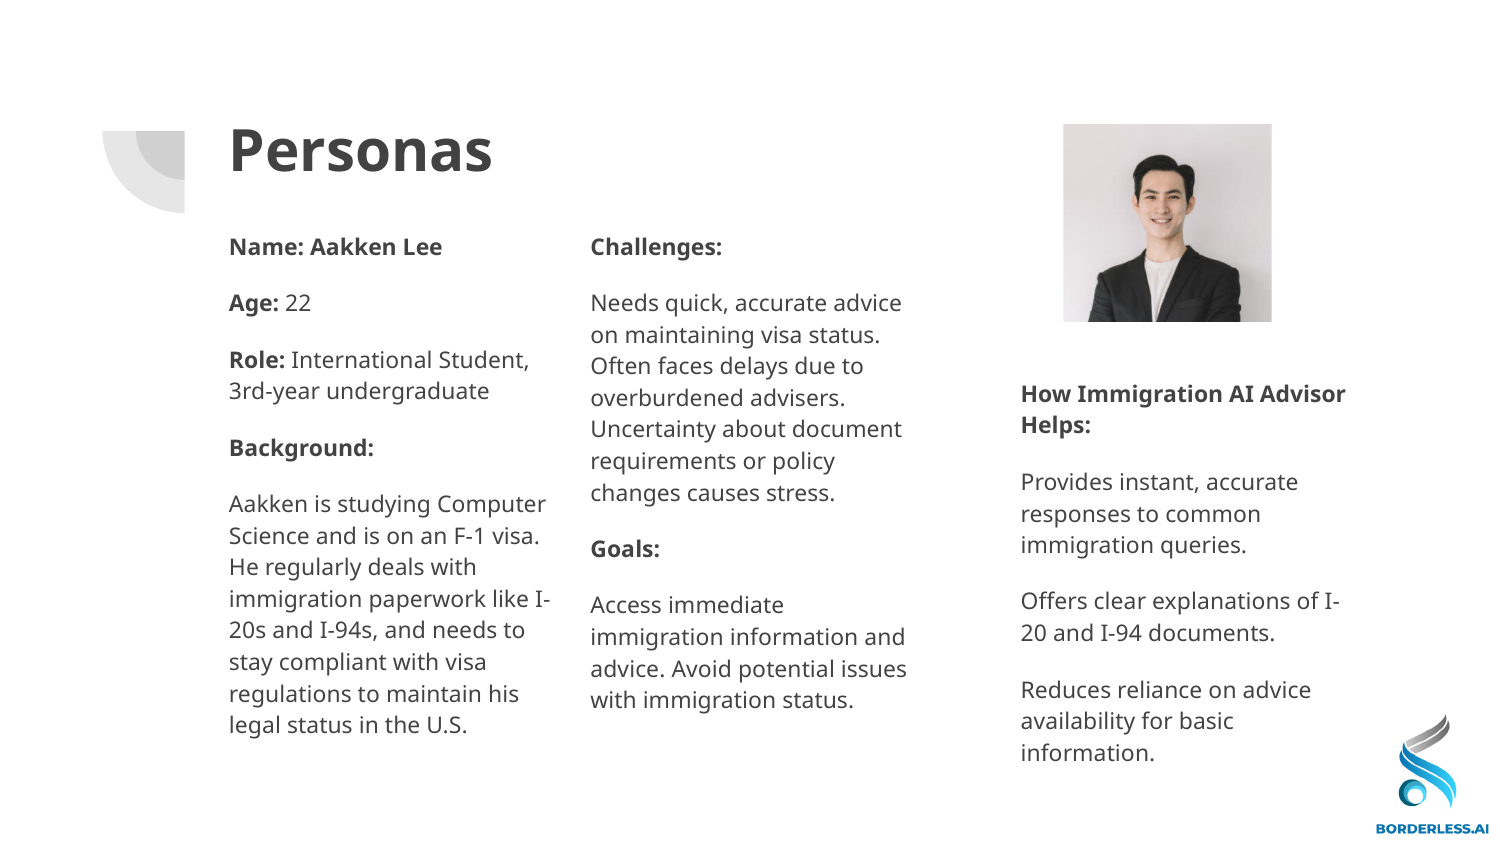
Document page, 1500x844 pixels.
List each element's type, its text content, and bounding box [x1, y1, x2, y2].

picture [1063, 124, 1272, 323]
picture [1354, 701, 1500, 844]
list Challenges: Needs quick, accurate advice on maintaining visa status. Often faces delays due to overburdened advisers. Uncertainty about document requirements or policy changes causes stress. Goals: Access immediate immigration information and advice. Avoid potential issues with immigration status. [575, 213, 937, 771]
list Name: Aakken Lee Age: 22 Role: International Student, 3rd-year undergraduate Background: Aakken is studying Computer Science and is on an F-1 visa. He regularly deals with immigration paperwork like I-20s and I-94s, and needs to stay compliant with visa regulations to maintain his legal status in the U.S. [213, 213, 575, 771]
title Personas [213, 98, 1368, 263]
list How Immigration AI Advisor Helps: Provides instant, accurate responses to common immigration queries. Offers clear explanations of I-20 and I-94 documents. Reduces reliance on advice availability for basic information. [1005, 360, 1368, 771]
